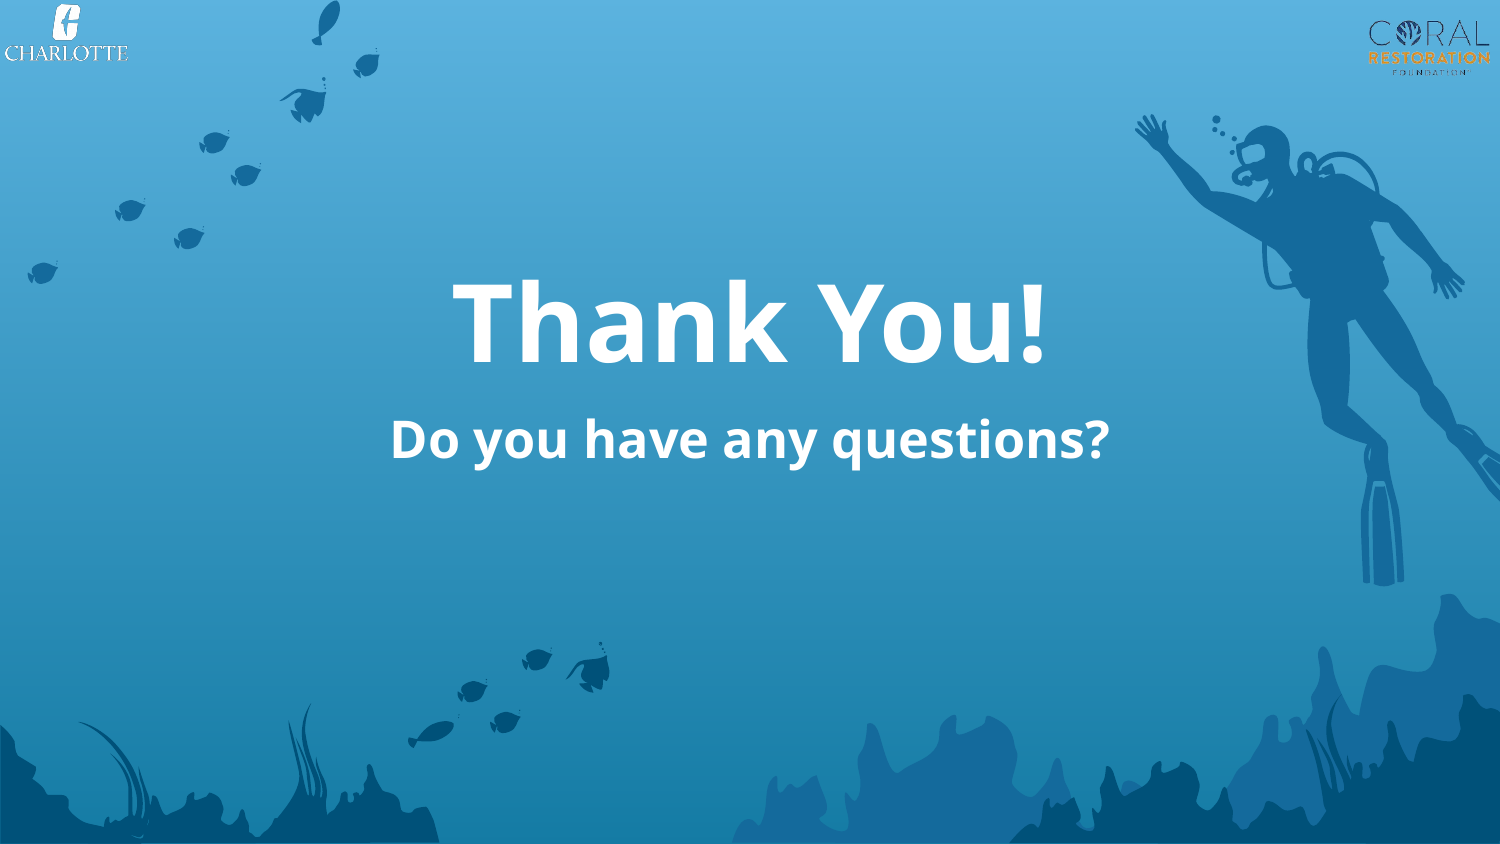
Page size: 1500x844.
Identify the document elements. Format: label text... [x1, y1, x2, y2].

picture [5, 4, 128, 61]
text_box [1243, 39, 1473, 605]
title Thank You! [341, 239, 1159, 391]
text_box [26, 0, 381, 285]
subtitle Do you have any questions? [341, 391, 1159, 605]
picture [1355, 0, 1500, 123]
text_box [407, 641, 613, 749]
